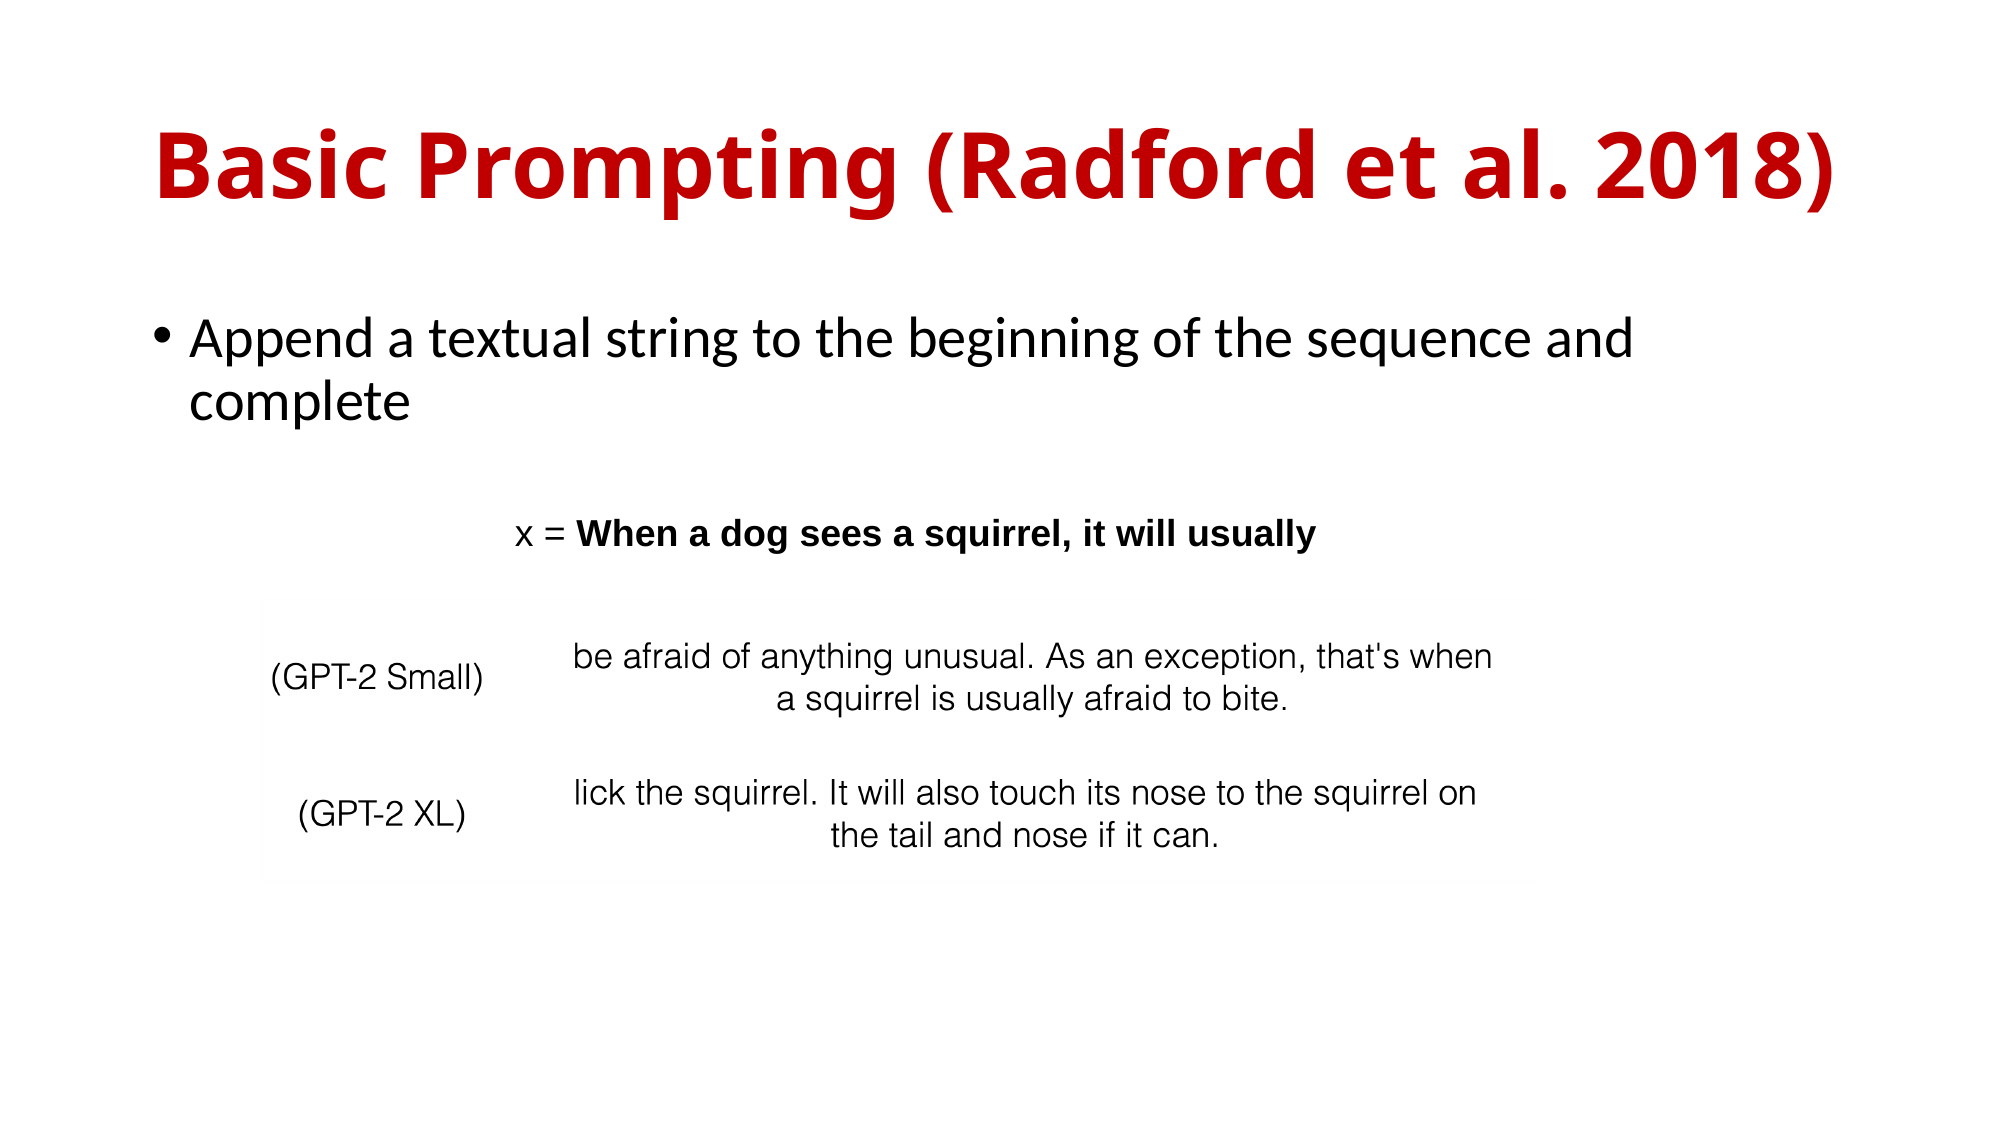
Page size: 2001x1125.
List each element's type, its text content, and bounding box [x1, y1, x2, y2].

list Append a textual string to the beginning of the sequence and complete [137, 299, 1863, 1014]
title Basic Prompting (Radford et al. 2018) [137, 59, 1863, 278]
picture [260, 597, 1536, 883]
text_box x = When a dog sees a squirrel, it will usually [500, 501, 1500, 562]
